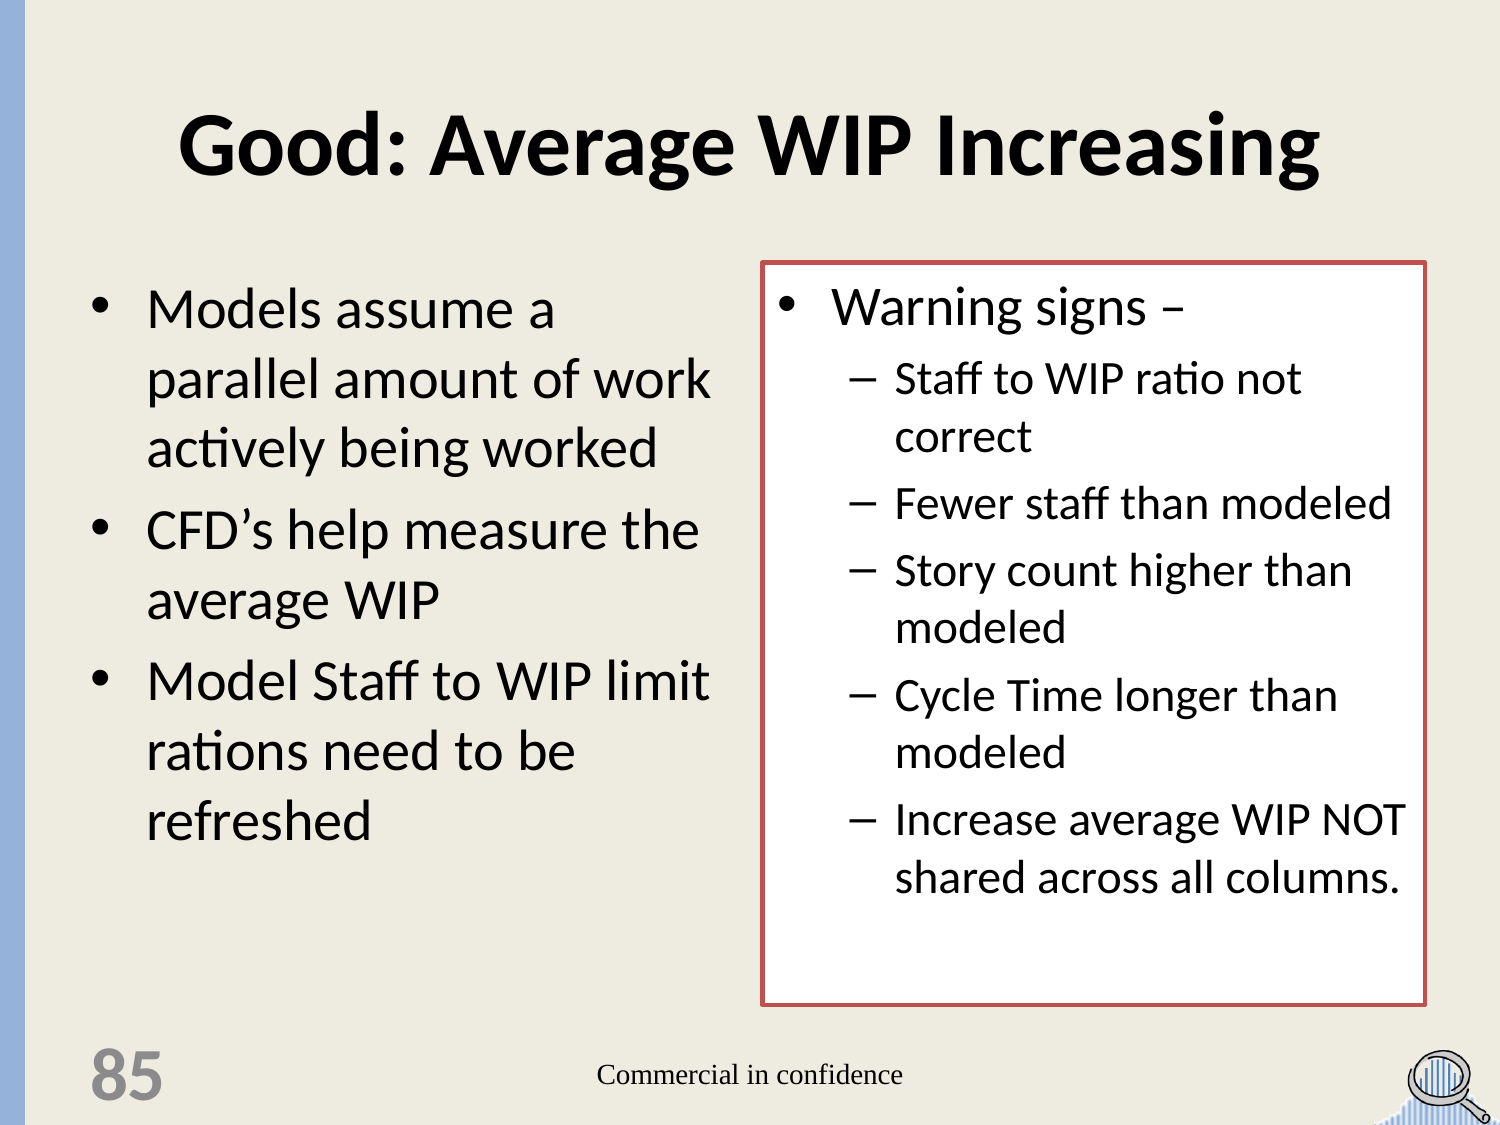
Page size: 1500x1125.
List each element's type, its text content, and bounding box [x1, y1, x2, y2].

picture [1374, 1046, 1500, 1125]
list Models assume a parallel amount of work actively being worked CFD’s help measure the average WIP Model Staff to WIP limit rations need to be refreshed [75, 262, 738, 1005]
footer Commercial in confidence [512, 1042, 988, 1103]
slide_number 85 [75, 1040, 425, 1100]
list Warning signs – Staff to WIP ratio not correct Fewer staff than modeled Story count higher than modeled Cycle Time longer than modeled Increase average WIP NOT shared across all columns. [760, 260, 1427, 1007]
title Good: Average WIP Increasing [75, 45, 1425, 233]
